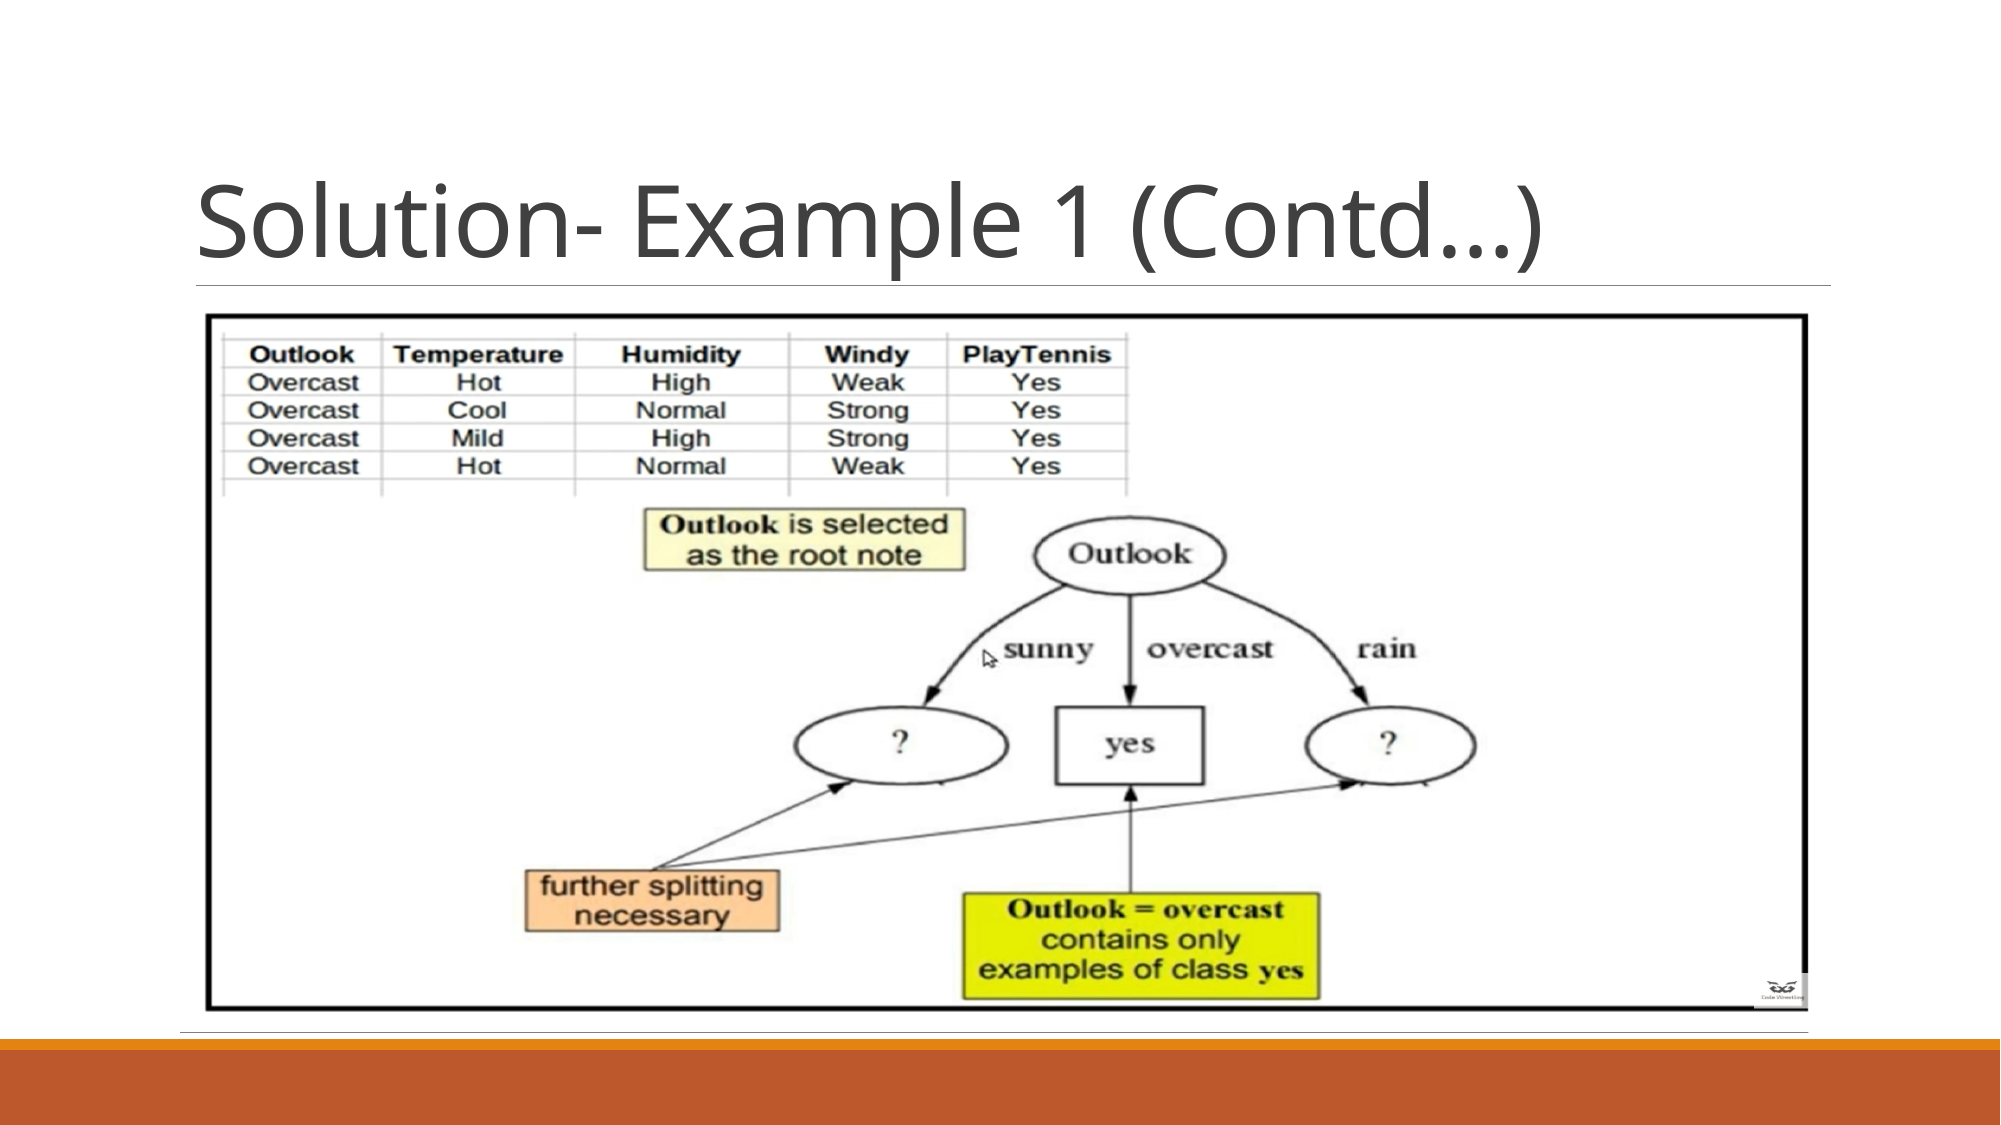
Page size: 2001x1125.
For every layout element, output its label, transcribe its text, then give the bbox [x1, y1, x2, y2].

title Solution- Example 1 (Contd…) [180, 47, 1830, 285]
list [179, 291, 1809, 1033]
